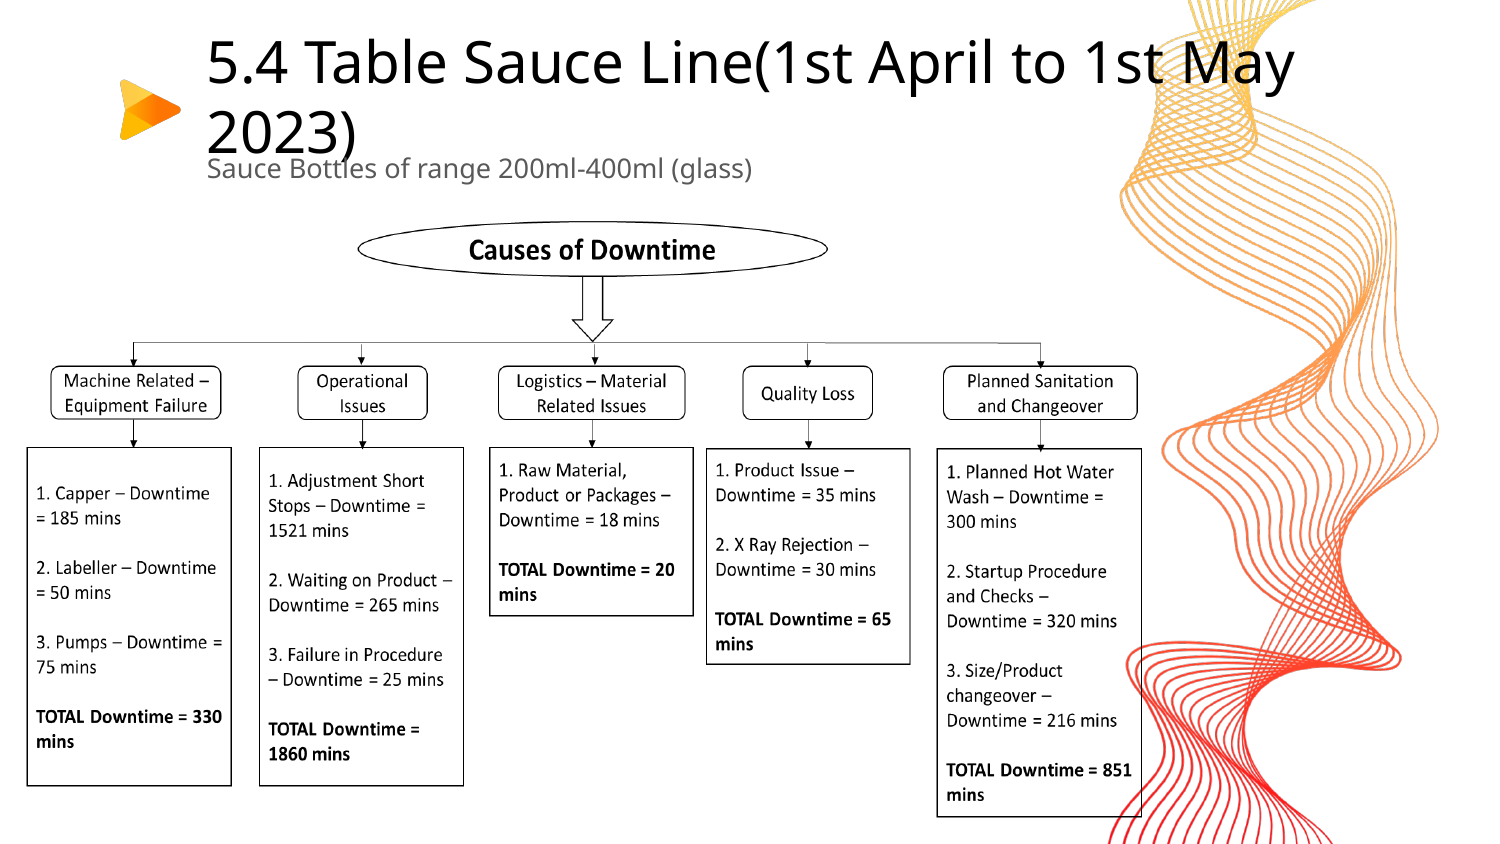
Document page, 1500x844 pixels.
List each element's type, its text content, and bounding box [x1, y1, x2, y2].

picture [119, 78, 181, 140]
title 5.4 Table Sauce Line(1st April to 1st May 2023) [191, 9, 1452, 181]
list Sauce Bottles of range 200ml-400ml (glass) [191, 132, 1098, 218]
picture [24, 0, 1483, 844]
